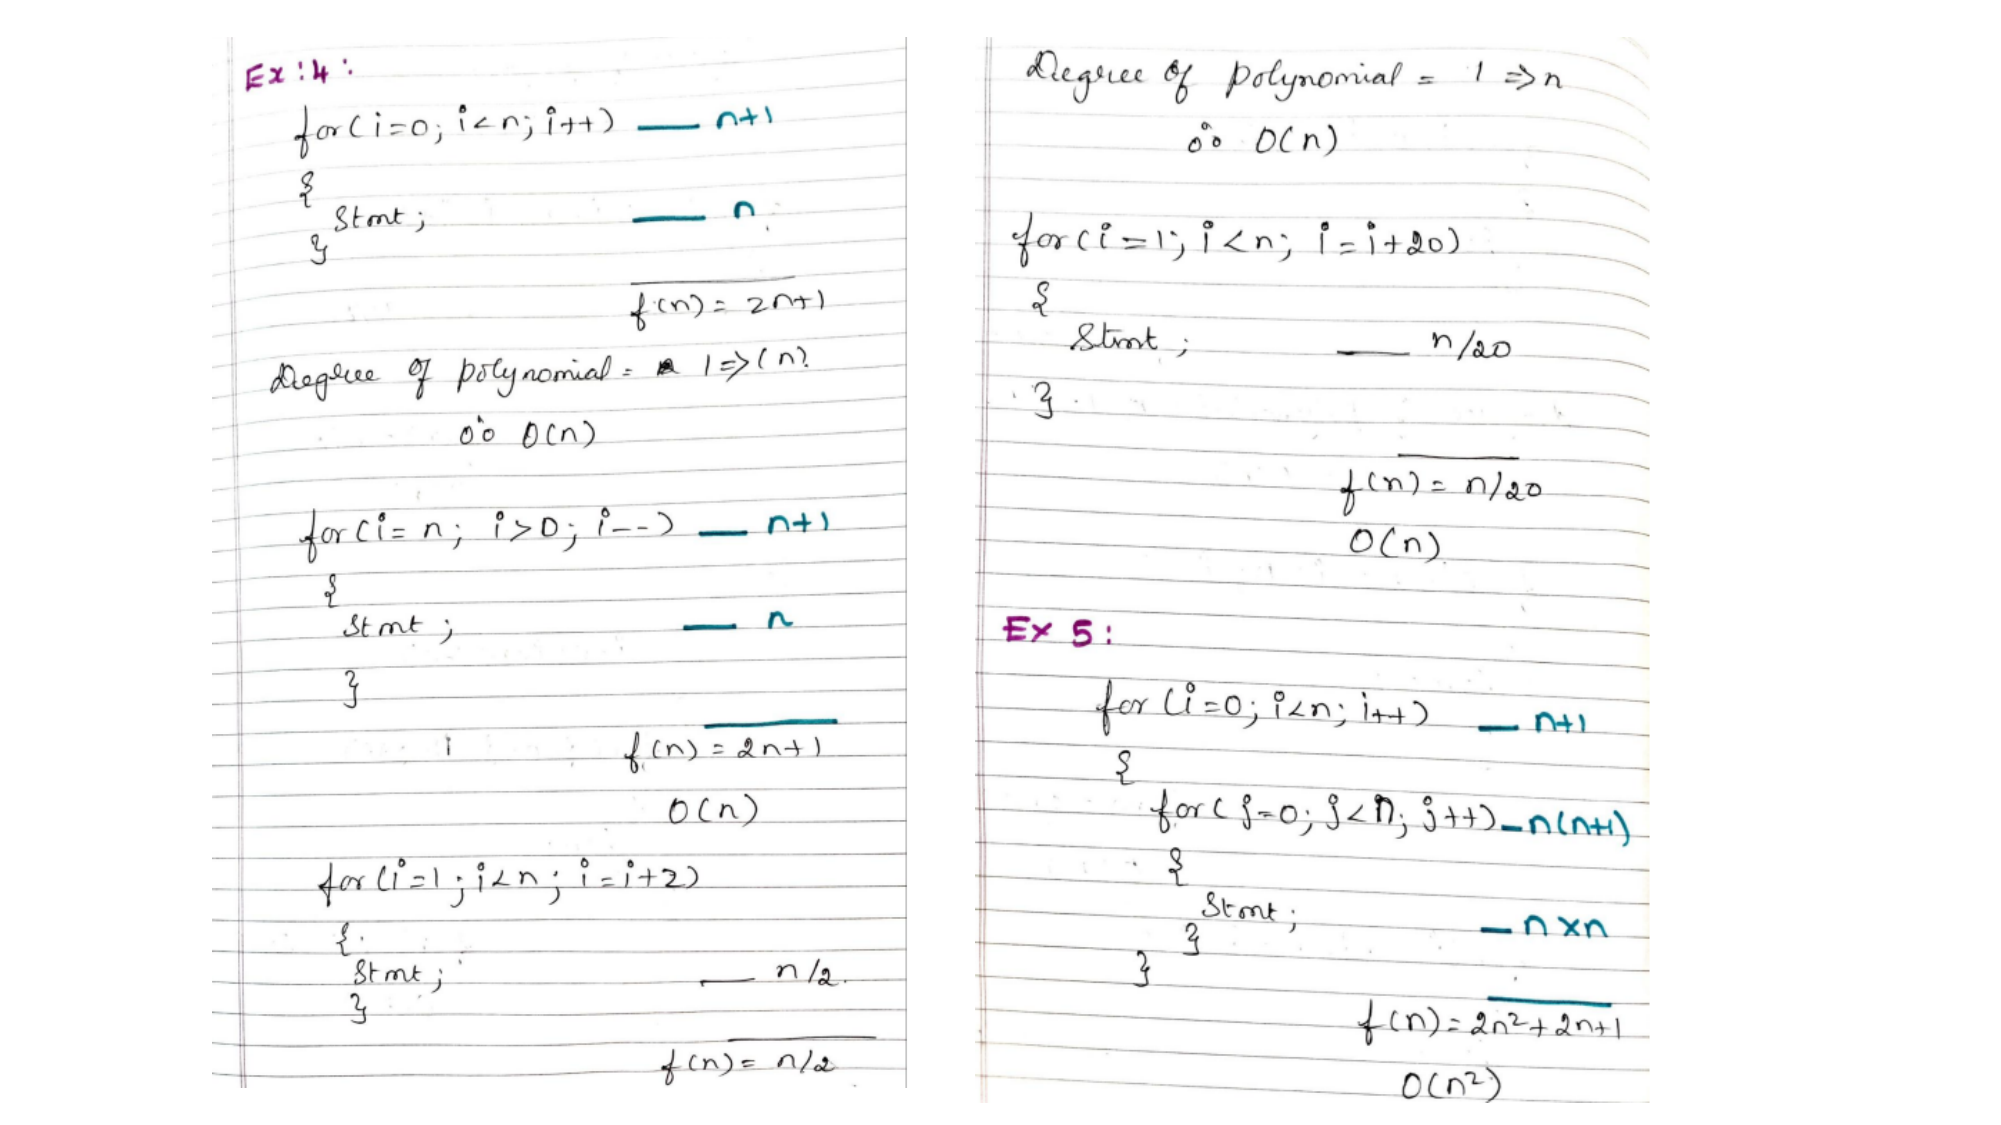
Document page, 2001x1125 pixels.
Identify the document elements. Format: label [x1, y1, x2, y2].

picture [212, 37, 914, 1088]
picture [974, 37, 1664, 1104]
